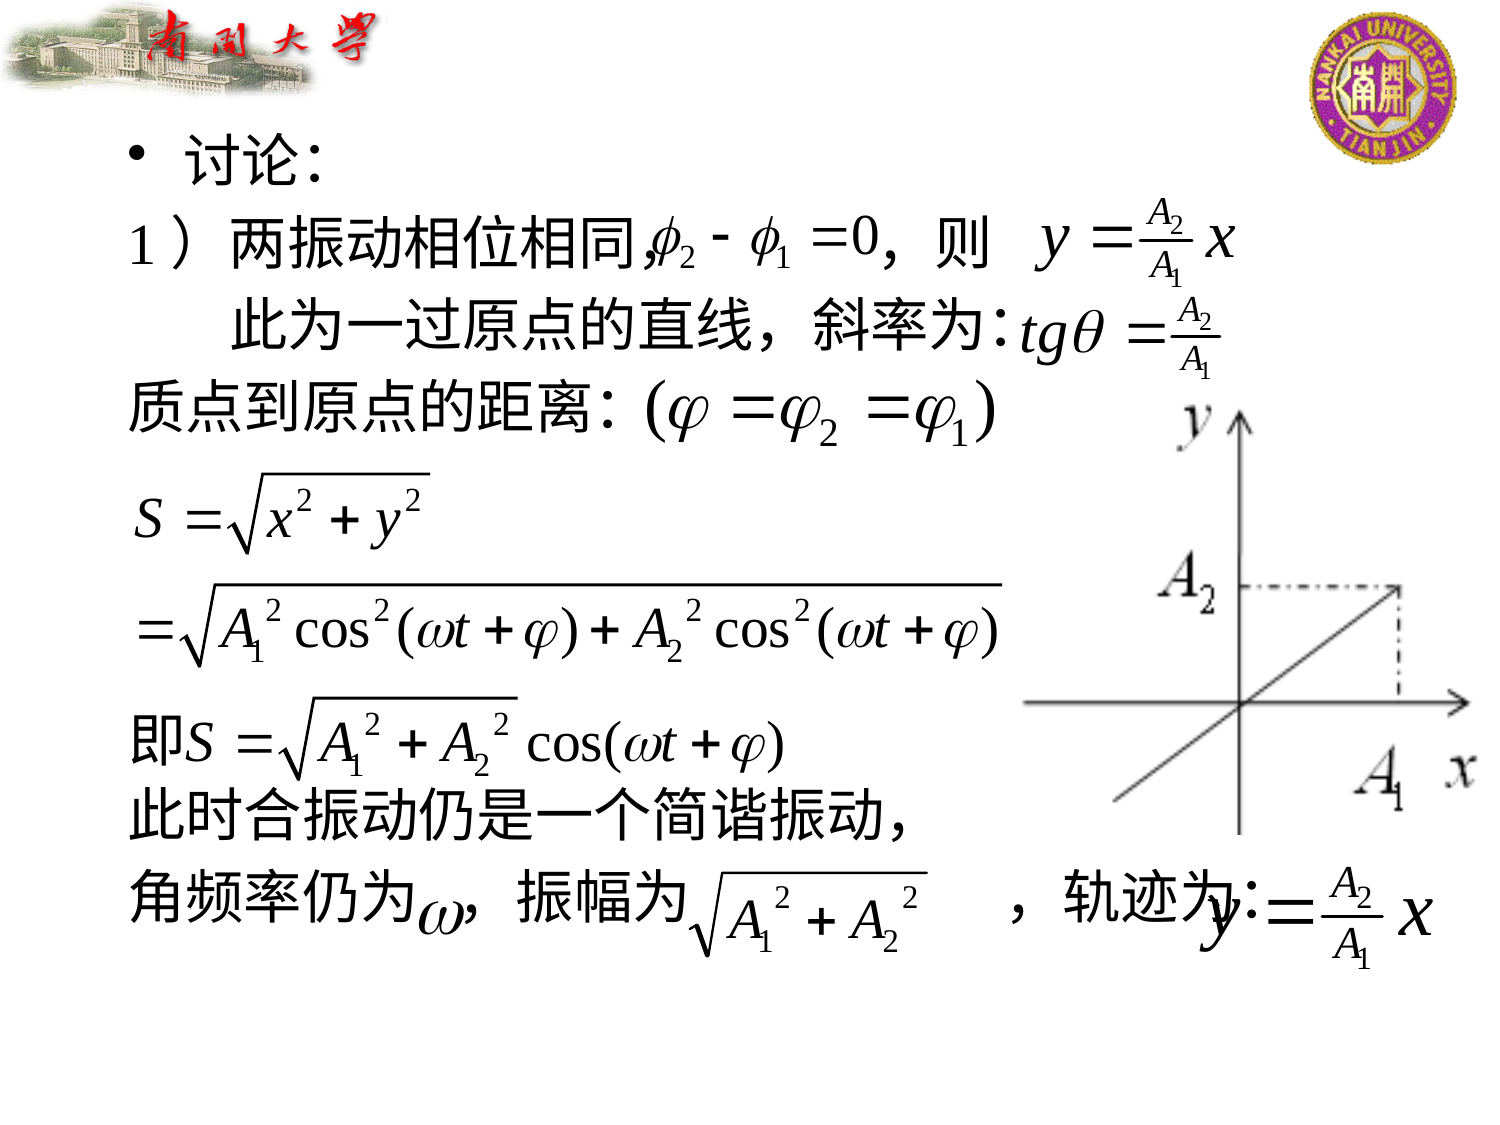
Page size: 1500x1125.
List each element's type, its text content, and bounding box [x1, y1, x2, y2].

picture [0, 0, 388, 100]
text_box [678, 857, 938, 968]
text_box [407, 886, 478, 953]
picture [1009, 400, 1483, 835]
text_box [1023, 178, 1247, 303]
picture [1262, 0, 1500, 178]
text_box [644, 196, 888, 279]
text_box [1011, 278, 1235, 395]
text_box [634, 358, 1011, 457]
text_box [1186, 844, 1446, 988]
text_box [124, 458, 1004, 794]
list 讨论： 1）两振动相位相同， ，则 此为一过原点的直线，斜率为： 质点到原点的距离： 此时合振动仍是一个简谐振动， 角频率仍为 ，振幅为 ，轨迹为： [112, 116, 1388, 1091]
